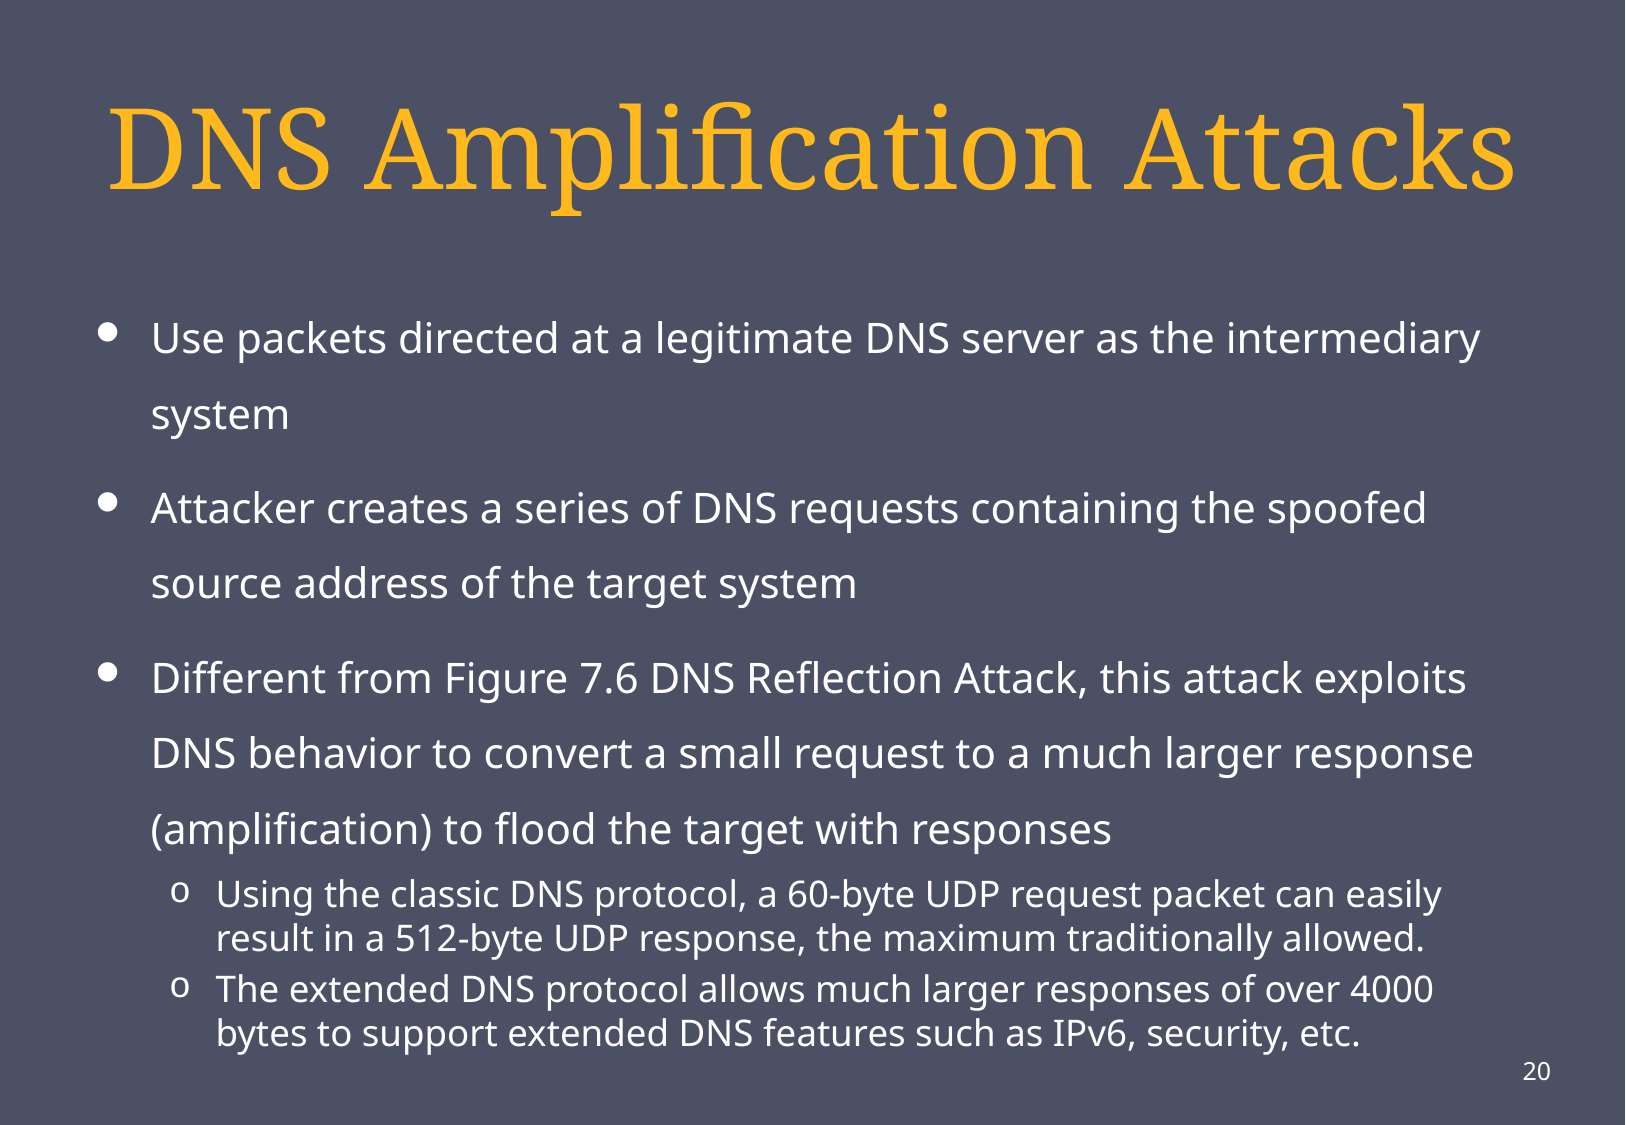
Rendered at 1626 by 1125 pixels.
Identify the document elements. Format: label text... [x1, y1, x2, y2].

list Use packets directed at a legitimate DNS server as the intermediary system Attacker creates a series of DNS requests containing the spoofed source address of the target system Different from Figure 7.6 DNS Reﬂection Attack, this attack exploits DNS behavior to convert a small request to a much larger response (amplification) to flood the target with responses Using the classic DNS protocol, a 60-byte UDP request packet can easily result in a 512-byte UDP response, the maximum traditionally allowed. The extended DNS protocol allows much larger responses of over 4000 bytes to support extended DNS features such as IPv6, security, etc. [80, 278, 1543, 1079]
slide_number 20 [1518, 1042, 1619, 1103]
title DNS Amplification Attacks [81, 0, 1544, 220]
